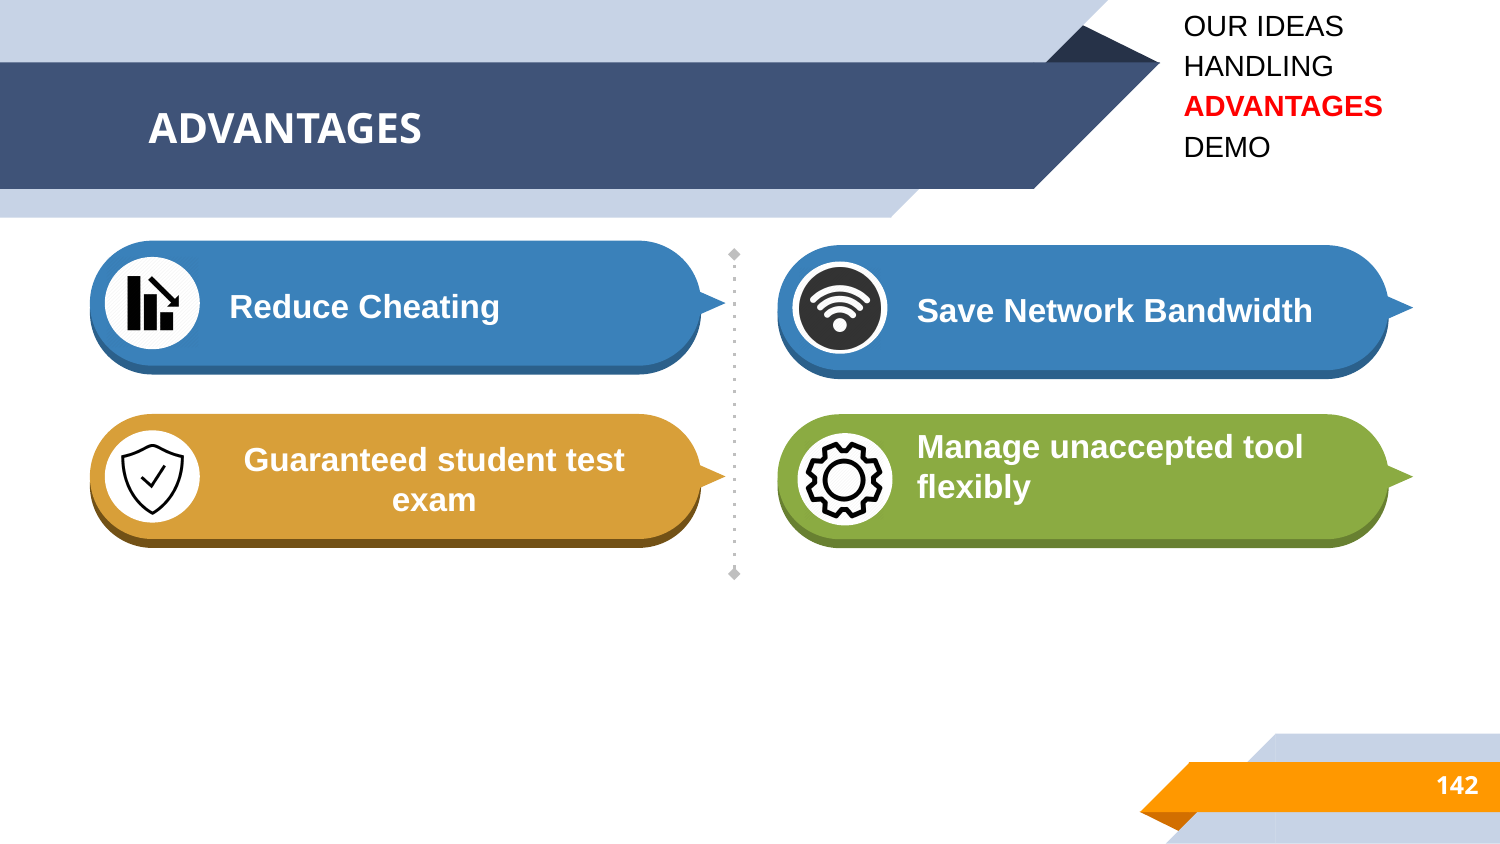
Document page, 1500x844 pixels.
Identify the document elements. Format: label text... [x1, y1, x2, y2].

title ADVANTAGES [133, 64, 997, 190]
picture [106, 256, 199, 349]
slide_number ‹#› [1249, 760, 1494, 813]
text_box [89, 413, 726, 549]
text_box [89, 240, 726, 375]
text_box OUR IDEAS HANDLING ADVANTAGES DEMO [1168, 0, 1414, 209]
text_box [777, 413, 1414, 549]
picture [804, 440, 884, 520]
picture [116, 443, 188, 515]
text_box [777, 244, 1414, 380]
picture [798, 267, 882, 350]
